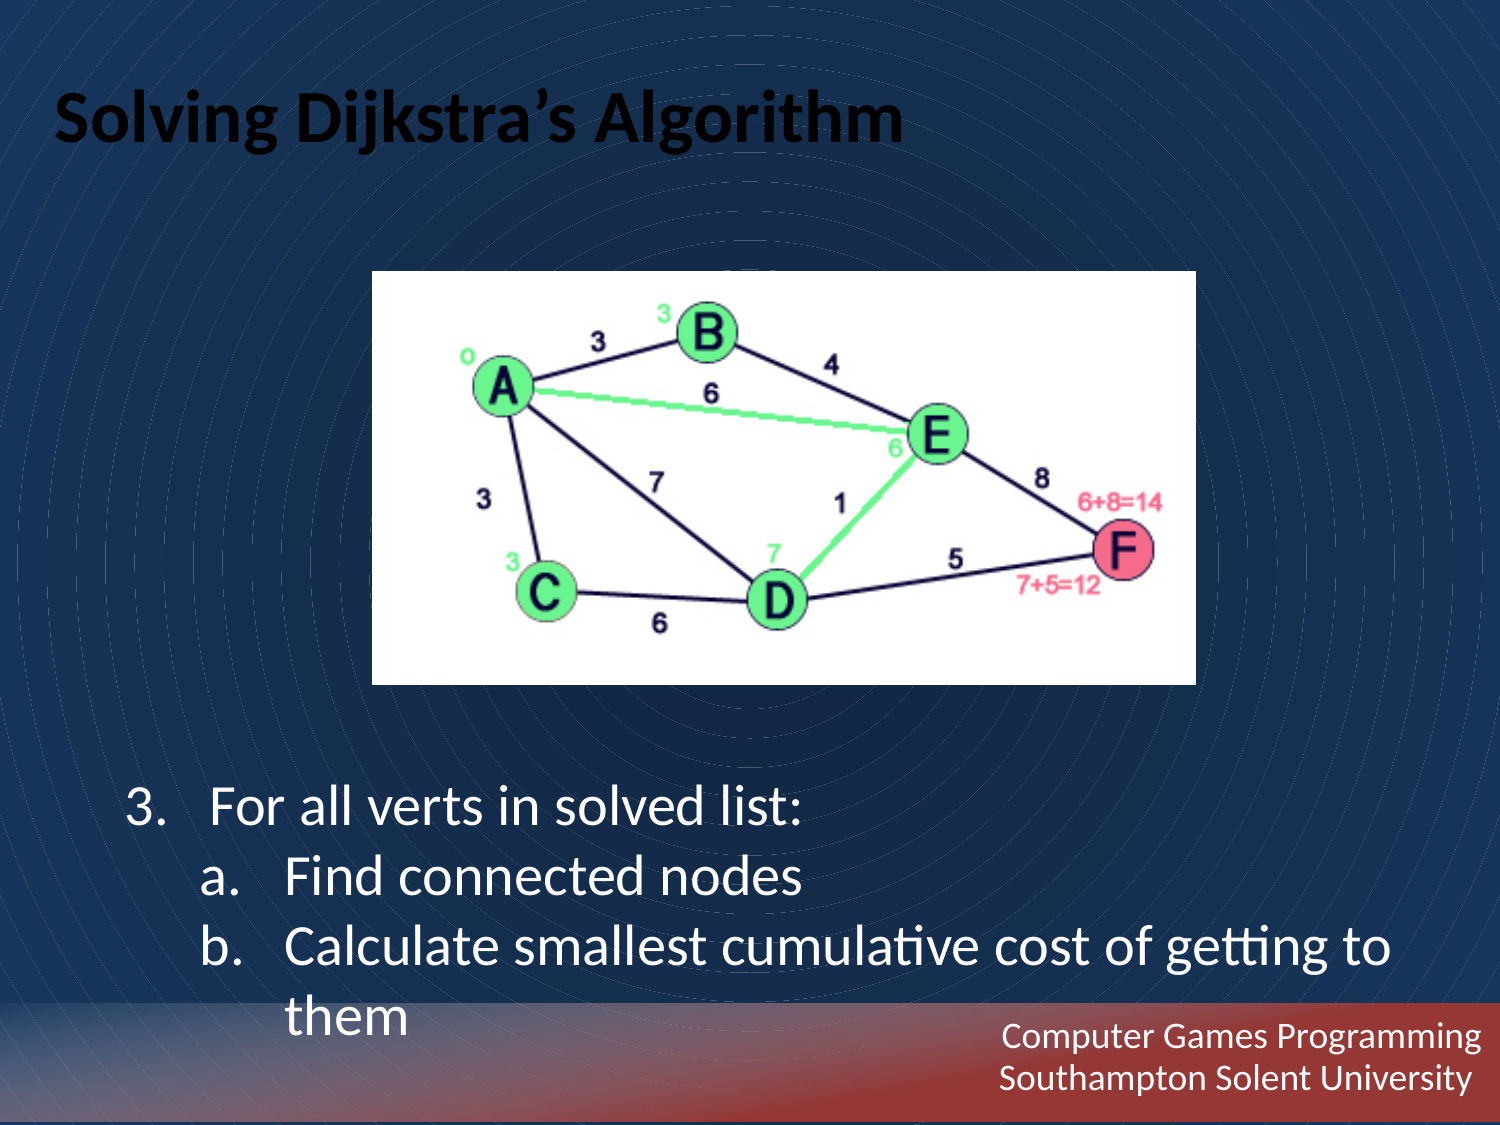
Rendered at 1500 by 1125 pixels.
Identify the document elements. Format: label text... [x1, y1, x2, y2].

text_box Solving Dijkstra’s Algorithm [39, 60, 1425, 165]
text_box For all verts in solved list: Find connected nodes Calculate smallest cumulative cost of getting to them [35, 760, 1465, 1000]
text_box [0, 1003, 1500, 1122]
picture [371, 271, 1196, 686]
